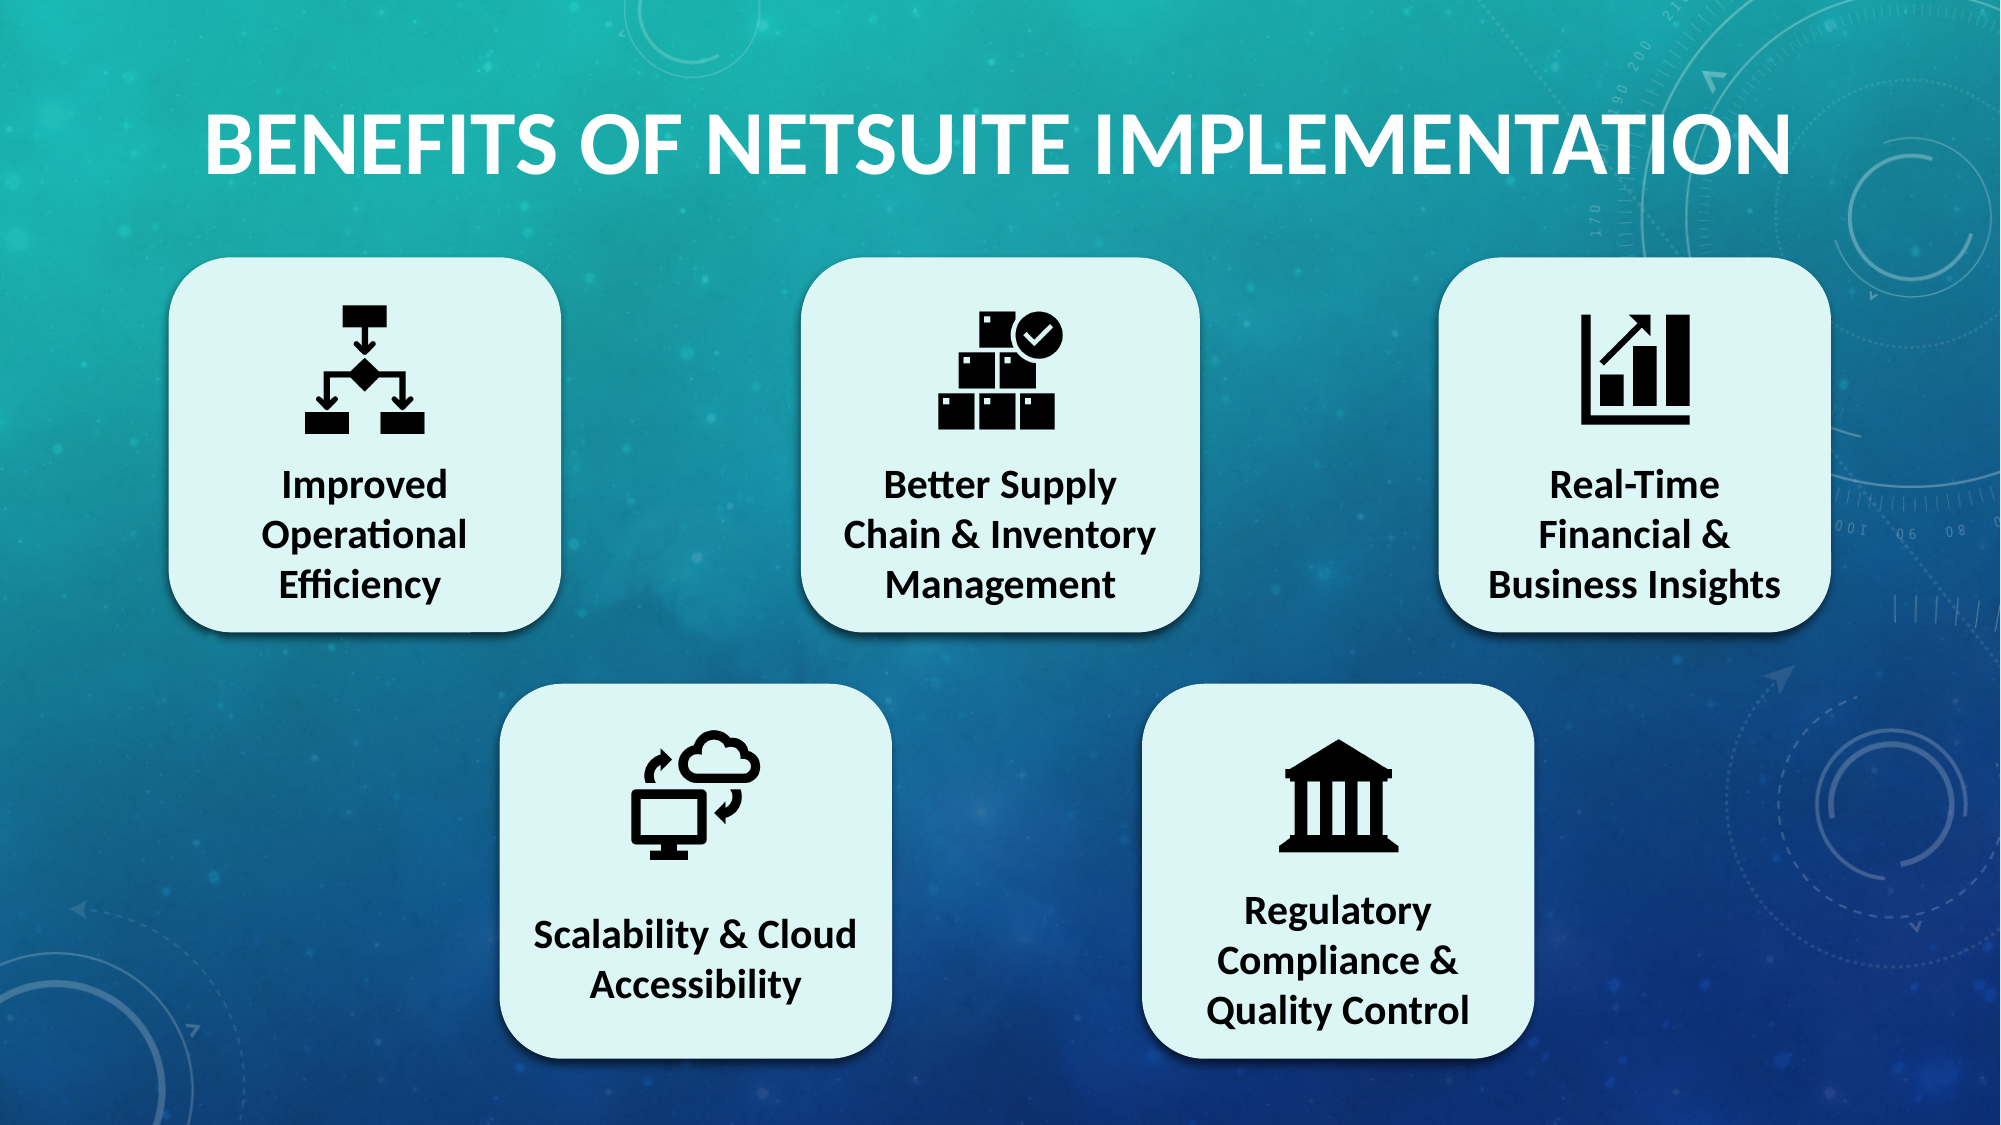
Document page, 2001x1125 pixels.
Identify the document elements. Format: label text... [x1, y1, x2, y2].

text_box Better Supply Chain & Inventory Management [800, 257, 1200, 633]
text_box Improved Operational Efficiency [168, 257, 562, 633]
text_box Regulatory Compliance & Quality Control [1142, 683, 1535, 1059]
text_box Scalability & Cloud Accessibility [499, 683, 893, 1059]
text_box Real-Time Financial & Business Insights [1438, 257, 1832, 633]
title Benefits of NETSUITE IMPLEMENTATION [168, 18, 1831, 258]
picture [0, 0, 2001, 1125]
